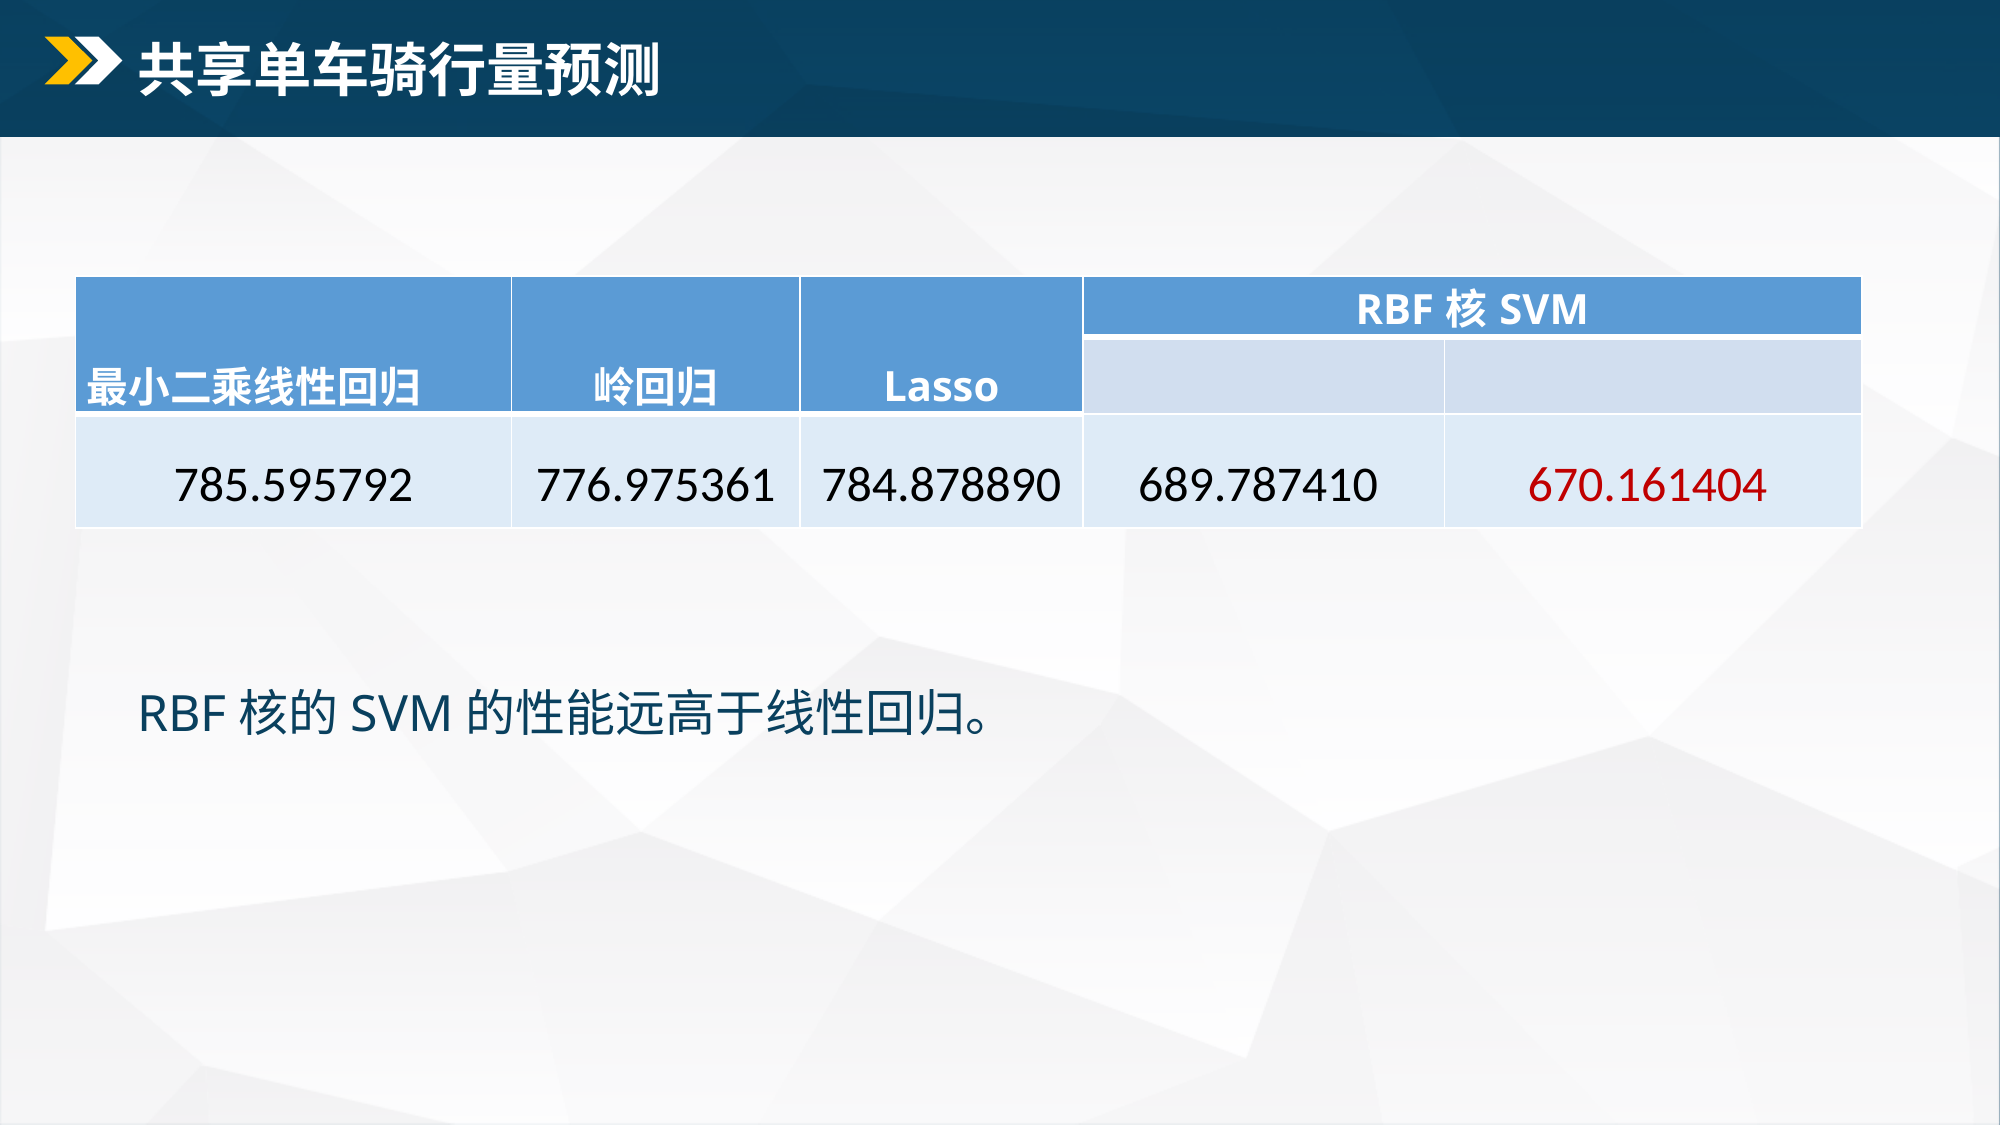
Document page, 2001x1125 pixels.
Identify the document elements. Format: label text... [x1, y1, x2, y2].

text_box RBF核的SVM的性能远高于线性回归。 [122, 643, 1954, 749]
title 共享单车骑行量预测 [122, 33, 1755, 124]
picture [0, 0, 2000, 1125]
